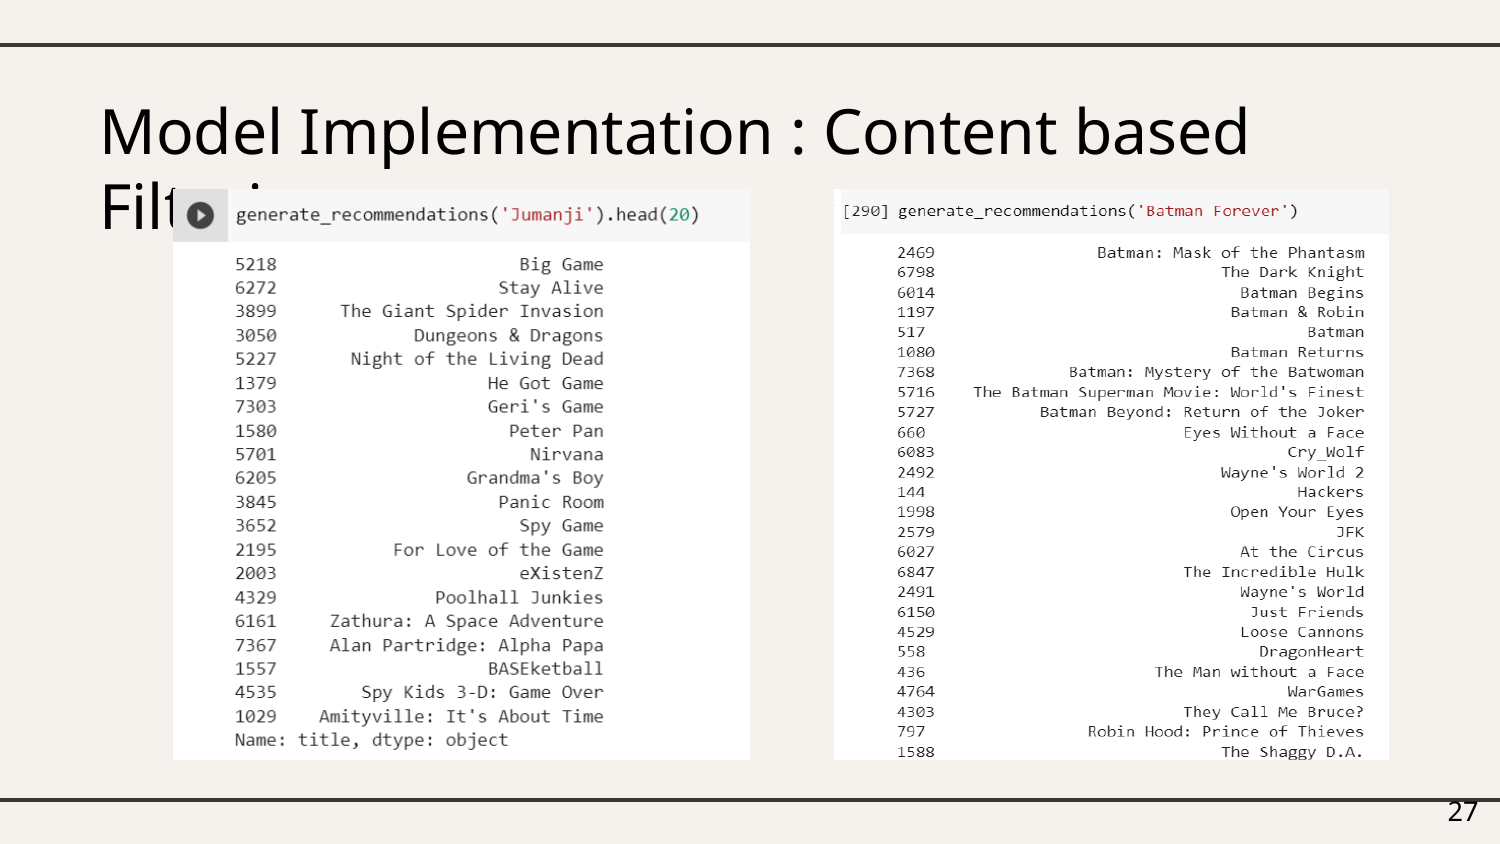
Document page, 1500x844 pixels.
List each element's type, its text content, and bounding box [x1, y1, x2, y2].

picture [834, 189, 1389, 761]
slide_number 27 [1403, 779, 1494, 844]
title Model Implementation : Content based Filtering [84, 76, 1421, 171]
picture [173, 189, 751, 761]
